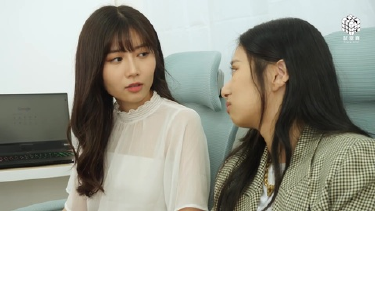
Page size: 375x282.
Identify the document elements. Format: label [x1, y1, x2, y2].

picture [0, 0, 375, 212]
